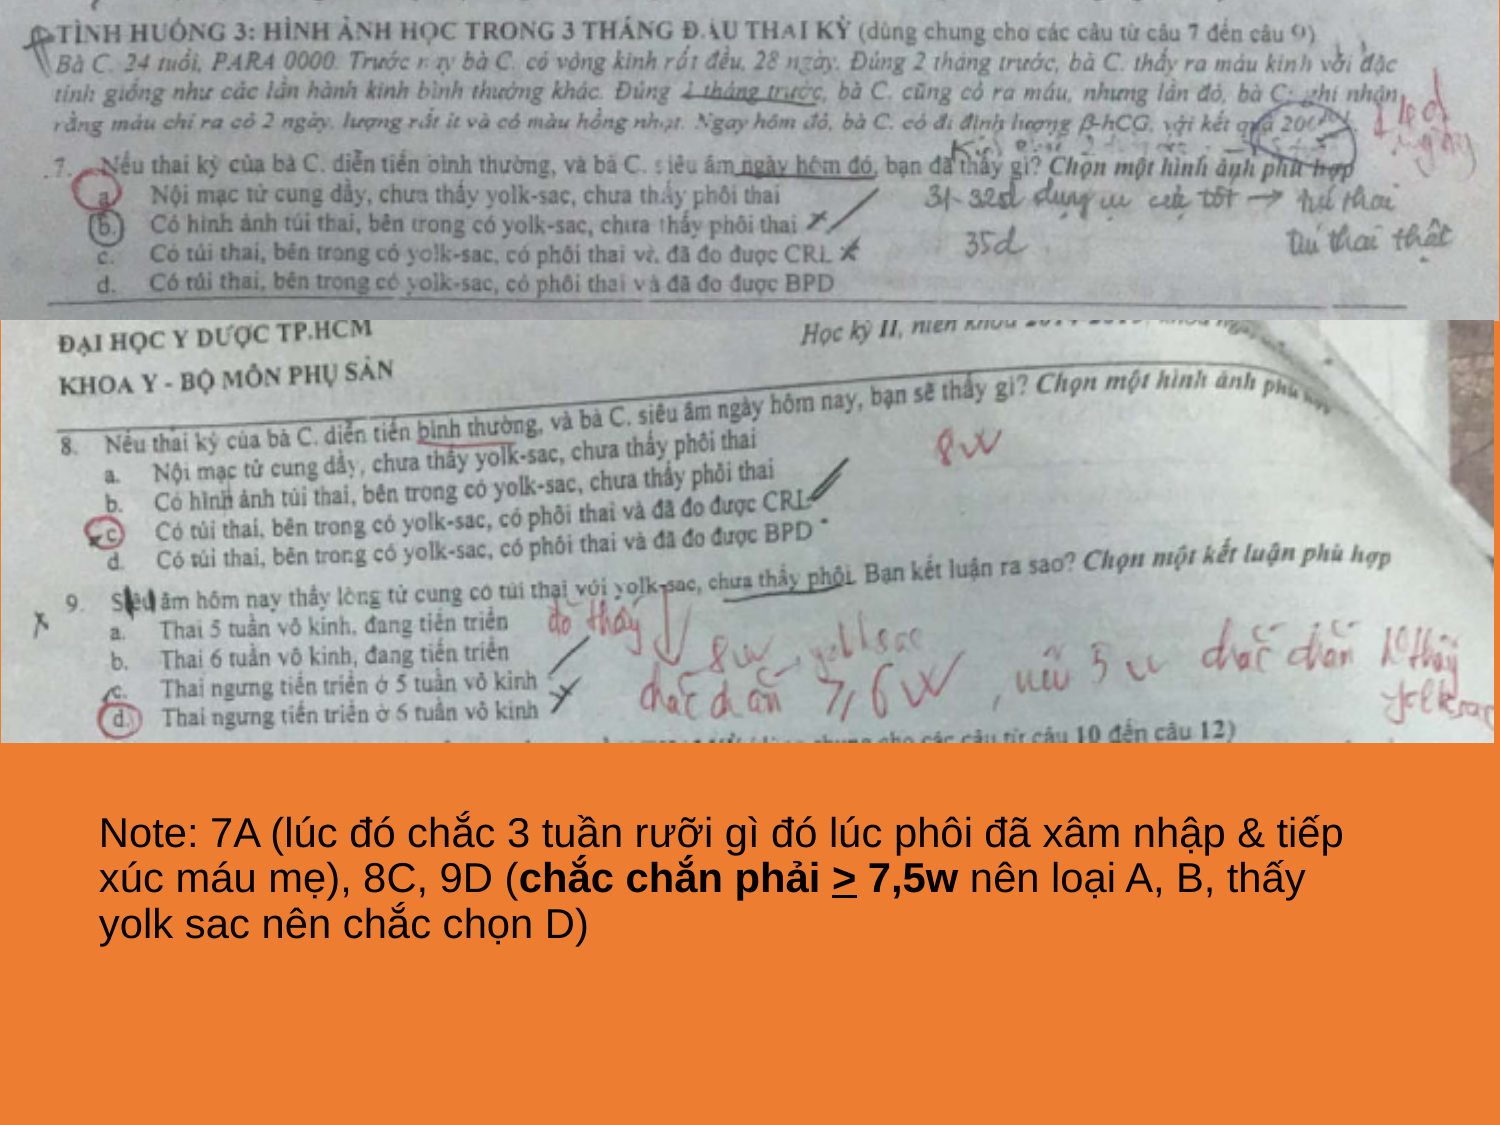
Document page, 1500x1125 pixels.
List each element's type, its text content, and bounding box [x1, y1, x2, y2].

subtitle Note: 7A (lúc đó chắc 3 tuần rưỡi gì đó lúc phôi đã xâm nhập & tiếp xúc máu mẹ), 8C, 9D (chắc chắn phải > 7,5w nên loại A, B, thấy yolk sac nên chắc chọn D) [84, 804, 1369, 1094]
picture [0, 0, 1499, 743]
